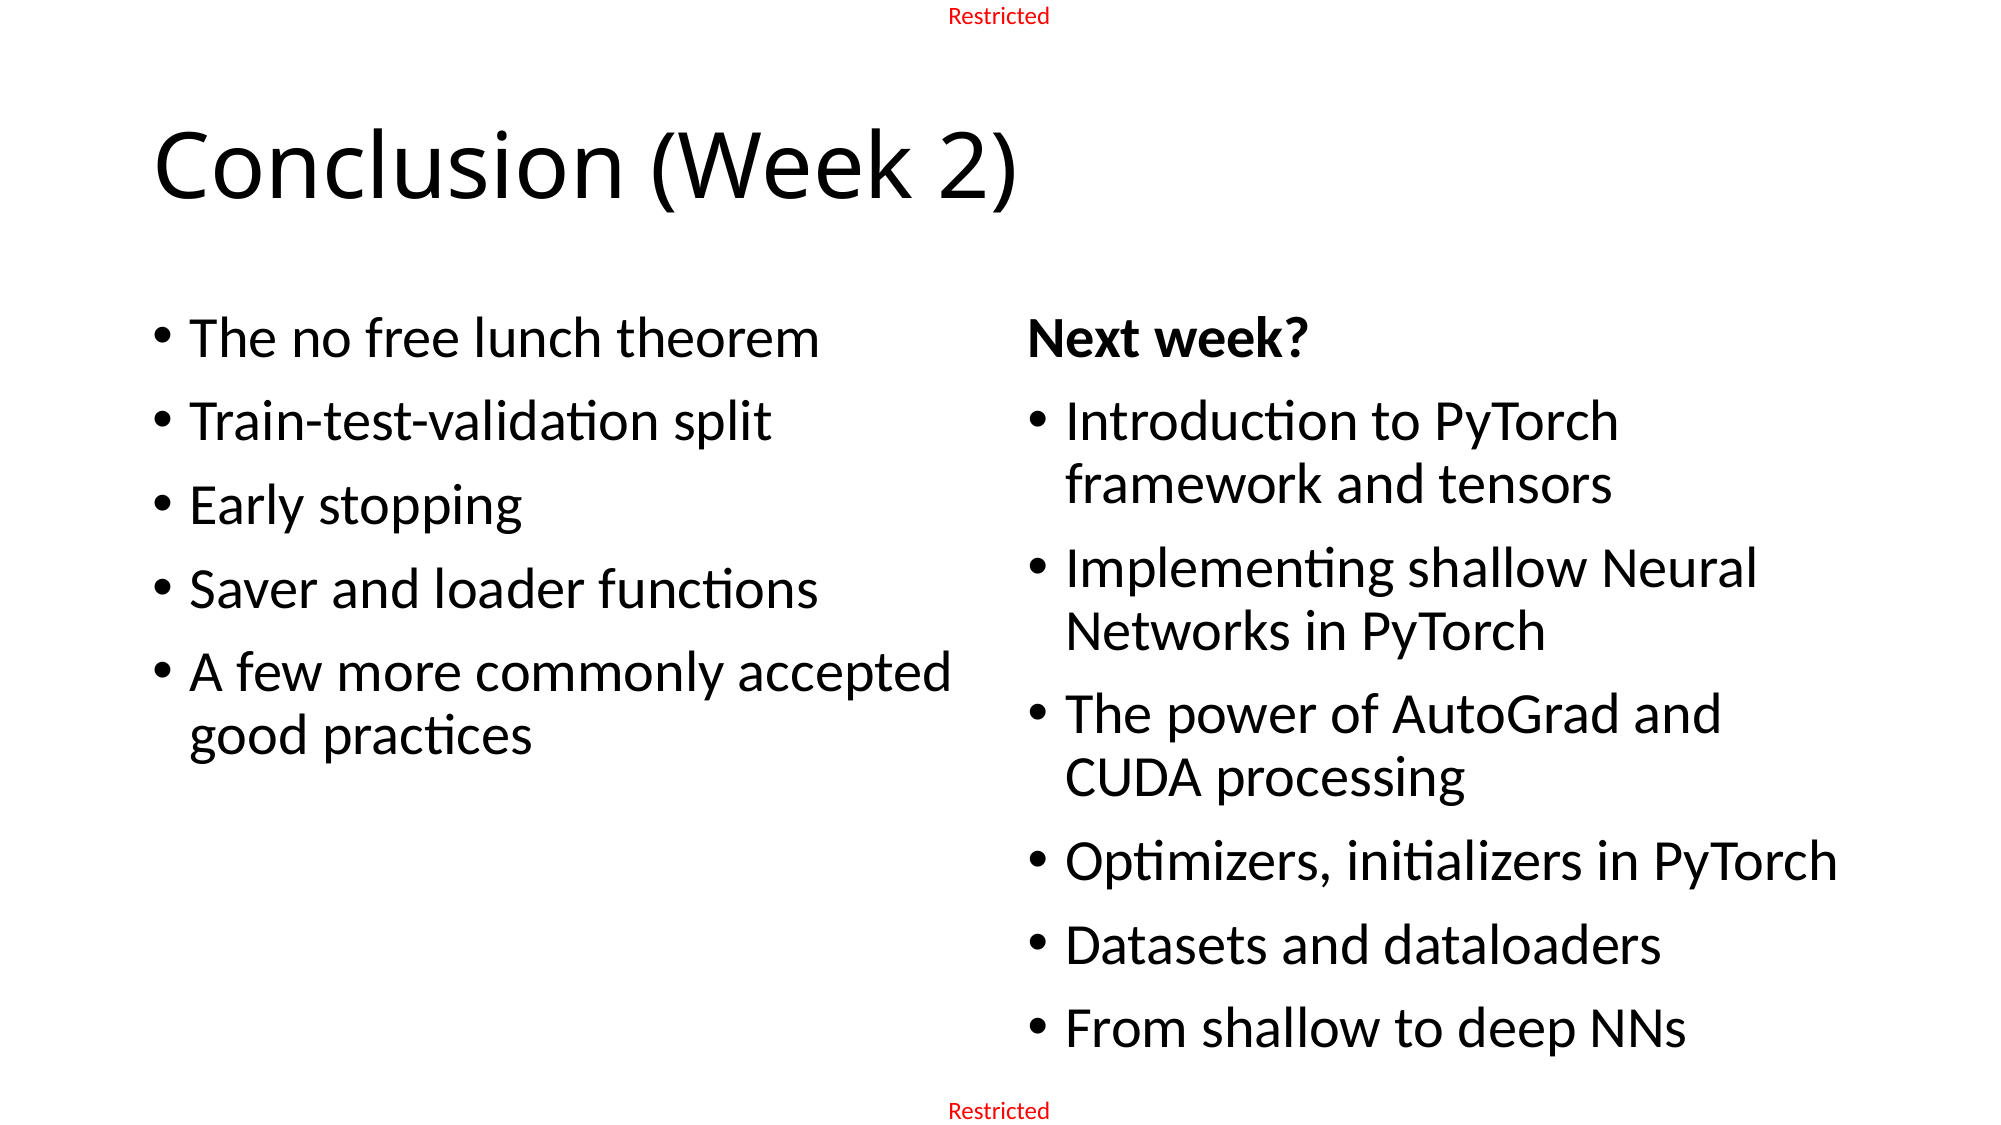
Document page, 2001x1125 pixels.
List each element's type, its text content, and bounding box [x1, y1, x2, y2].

list Next week? Introduction to PyTorch framework and tensors Implementing shallow Neural Networks in PyTorch The power of AutoGrad and CUDA processing Optimizers, initializers in PyTorch Datasets and dataloaders From shallow to deep NNs [1012, 299, 1863, 1125]
list The no free lunch theorem Train-test-validation split Early stopping Saver and loader functions A few more commonly accepted good practices [137, 299, 1000, 1125]
title Conclusion (Week 2) [137, 59, 1863, 278]
